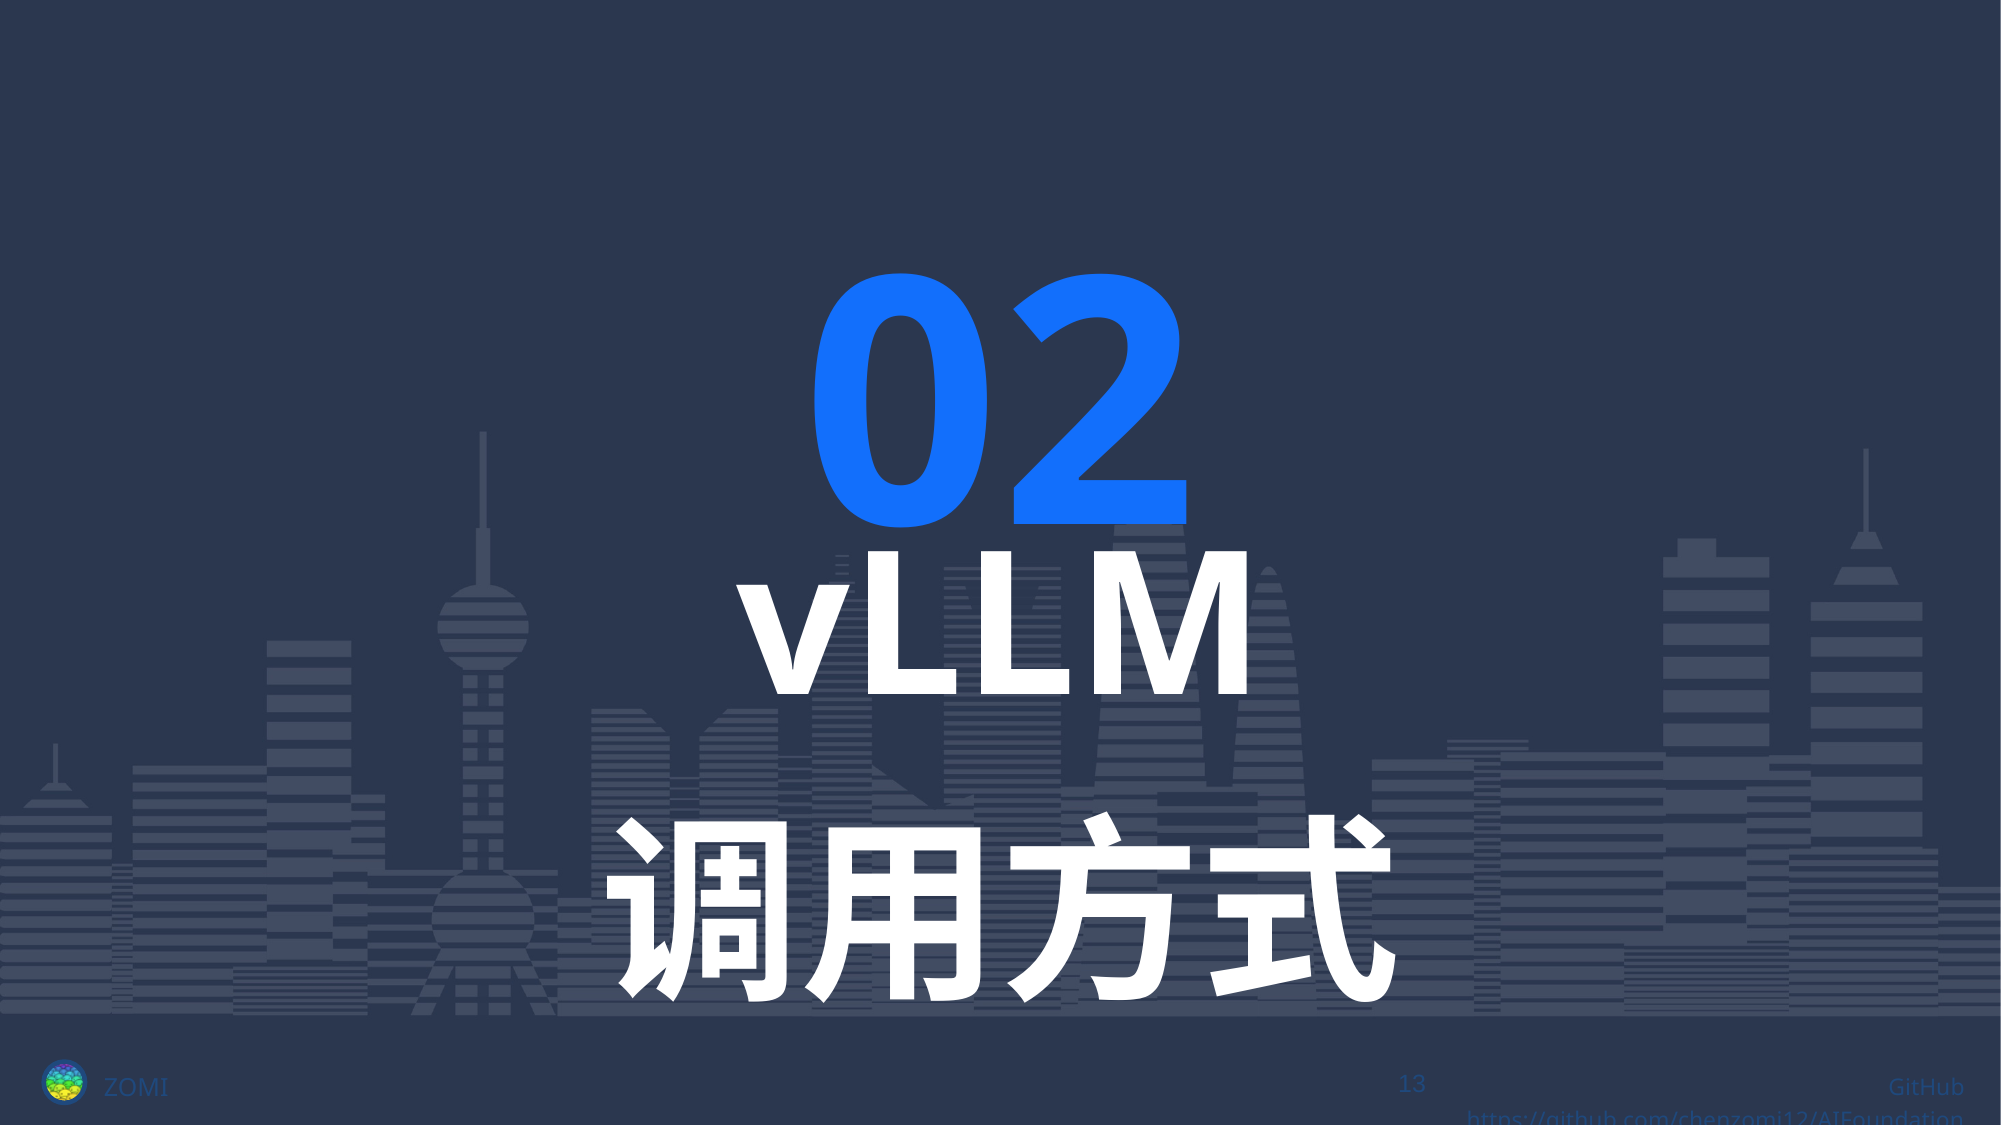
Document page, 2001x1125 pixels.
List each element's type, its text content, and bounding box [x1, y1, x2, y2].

text_box 02 [787, 171, 1213, 487]
picture [1548, 1117, 1555, 1125]
picture [1744, 1117, 1752, 1125]
picture [1953, 1117, 1959, 1125]
picture [1884, 1117, 1890, 1125]
picture [1855, 1117, 1863, 1125]
picture [1938, 1117, 1946, 1125]
picture [1637, 1117, 1645, 1125]
picture [1759, 1117, 1765, 1125]
picture [1470, 1117, 1476, 1125]
text_box vLLM 调用方式 [249, 487, 1752, 1032]
picture [1652, 1117, 1658, 1125]
picture [1720, 1117, 1726, 1125]
picture [1501, 1117, 1508, 1125]
picture [0, 0, 2001, 1125]
picture [1897, 1117, 1904, 1125]
picture [1693, 1117, 1699, 1125]
picture [1578, 1117, 1584, 1125]
picture [1606, 1117, 1613, 1125]
